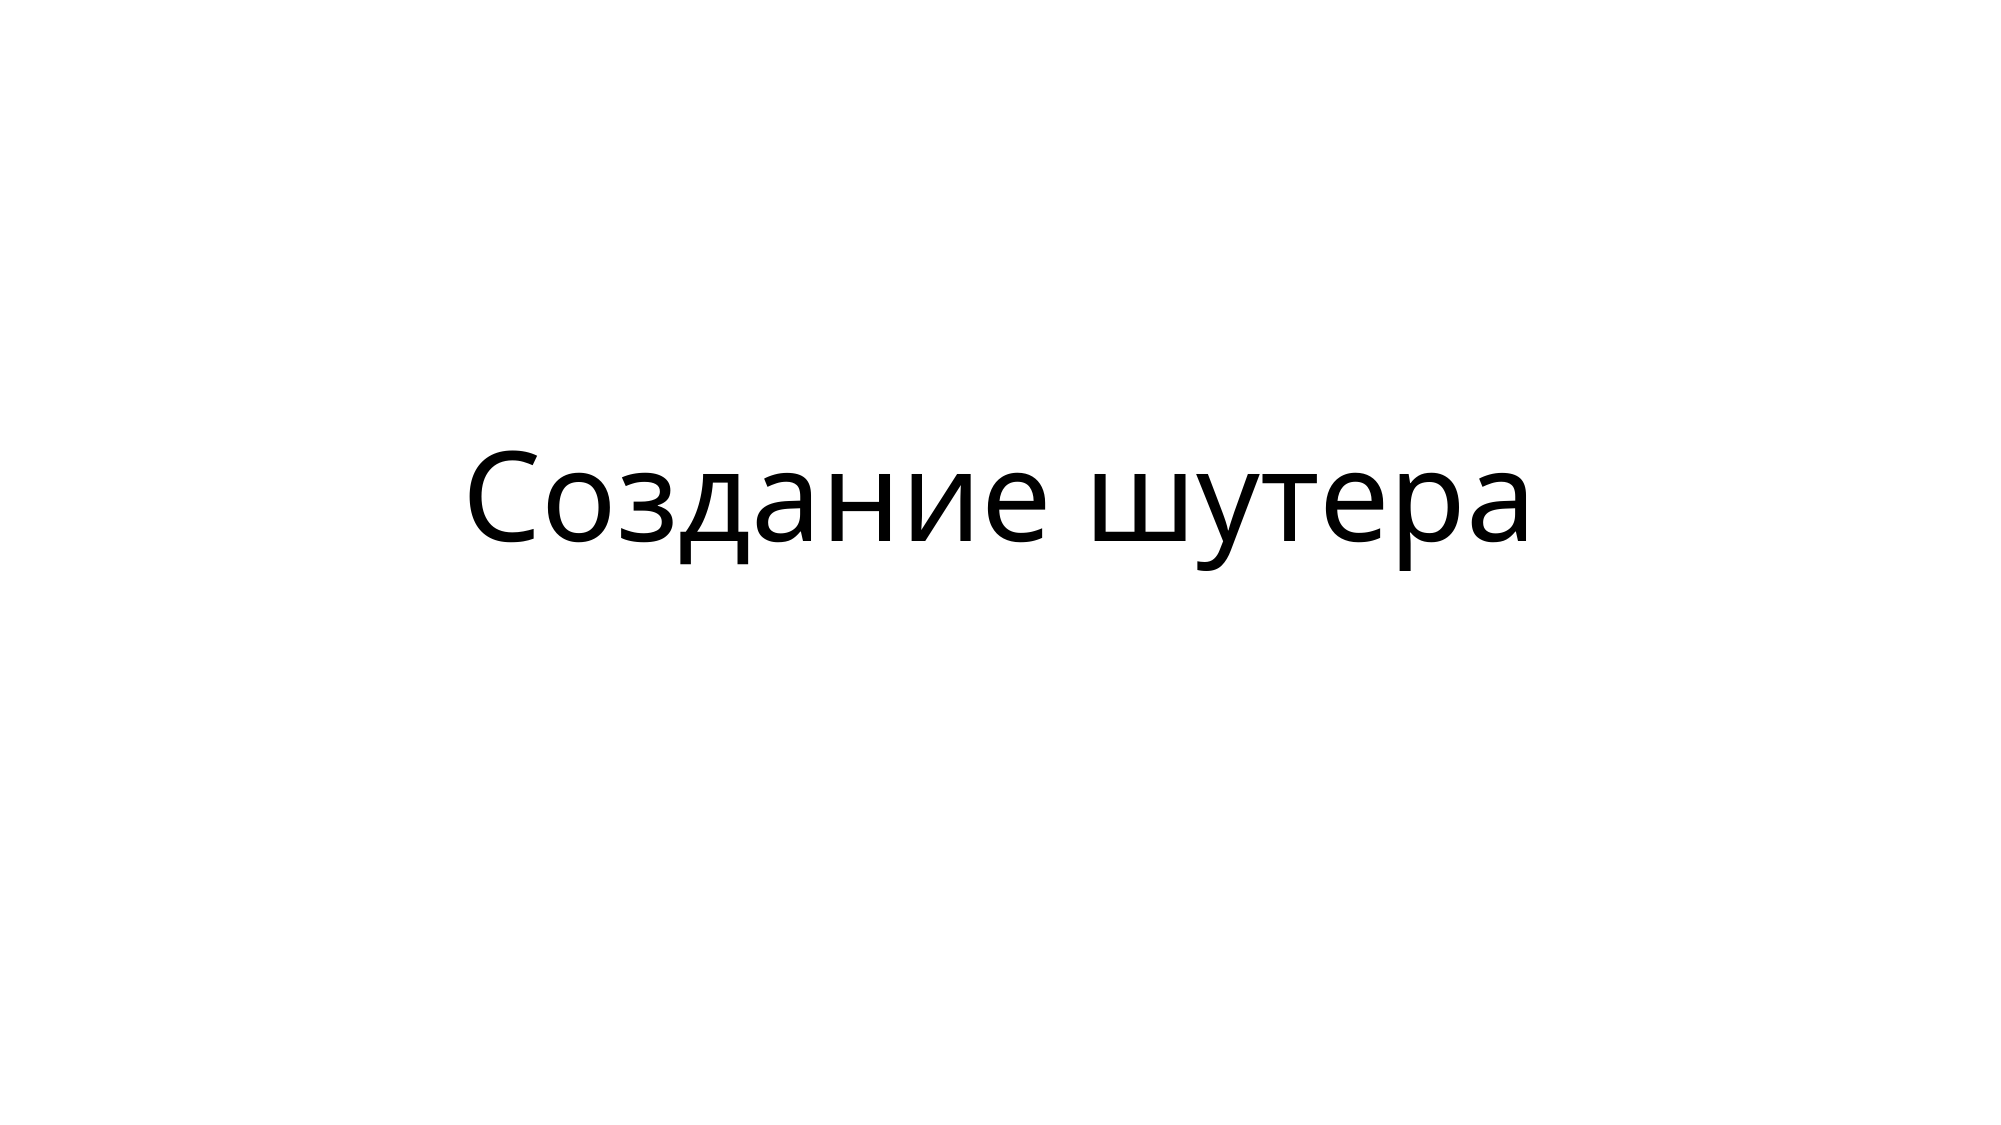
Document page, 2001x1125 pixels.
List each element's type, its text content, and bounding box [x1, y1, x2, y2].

title Создание шутера [249, 184, 1750, 576]
